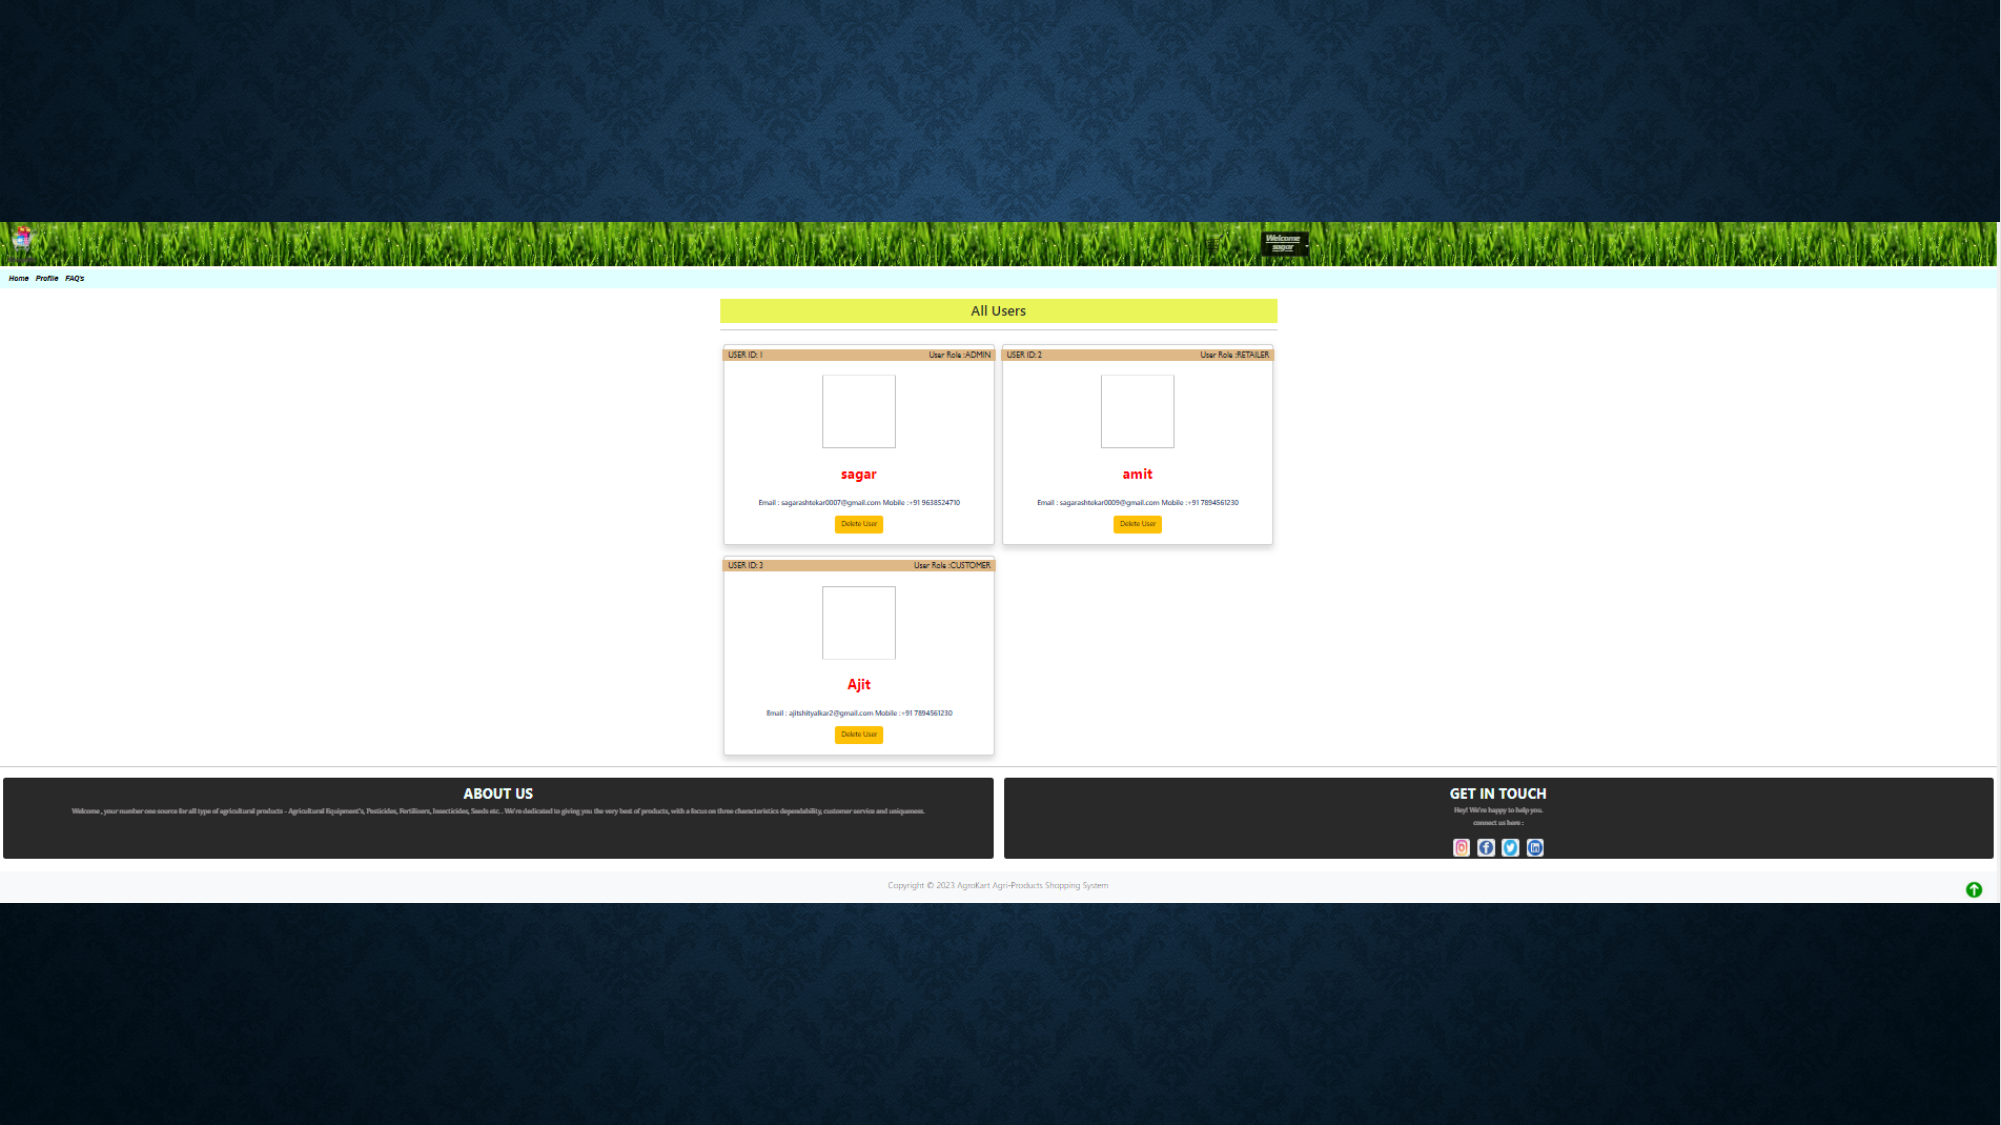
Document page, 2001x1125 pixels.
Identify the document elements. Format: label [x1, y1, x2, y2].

picture [0, 221, 2000, 904]
